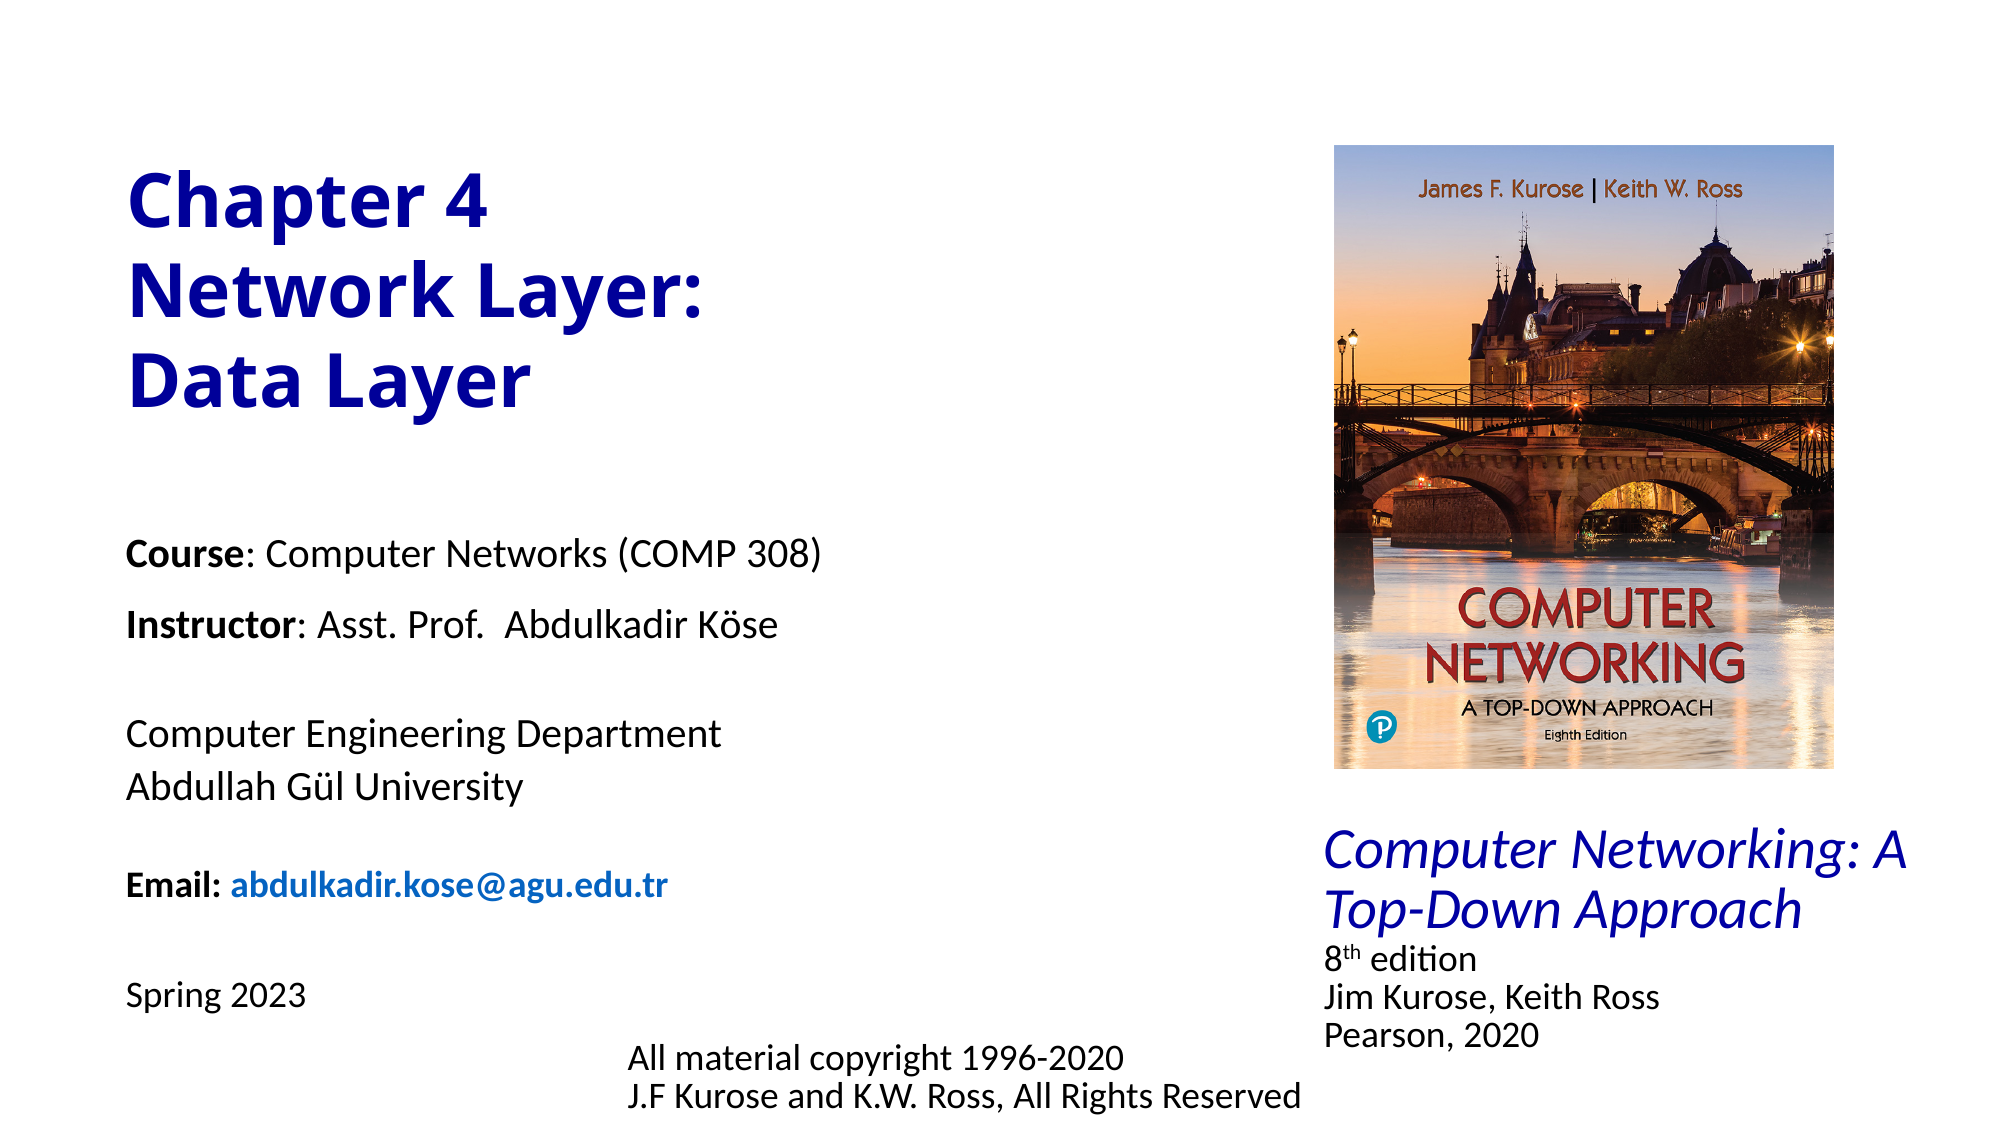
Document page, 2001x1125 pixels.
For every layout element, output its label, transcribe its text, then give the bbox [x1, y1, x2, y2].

text_box All material copyright 1996-2020 J.F Kurose and K.W. Ross, All Rights Reserved [570, 1032, 1571, 1124]
text_box Course: Computer Networks (COMP 308) Instructor: Asst. Prof. Abdulkadir Köse Computer Engineering Department Abdullah Gül University Email: abdulkadir.kose@agu.edu.tr Spring 2023 [111, 518, 1005, 1023]
text_box Chapter 4 Network Layer: Data Layer [111, 145, 1334, 671]
text_box Computer Networking: A Top-Down Approach 8th edition Jim Kurose, Keith Ross Pearson, 2020 [1309, 703, 1963, 1125]
picture [1334, 145, 1834, 769]
